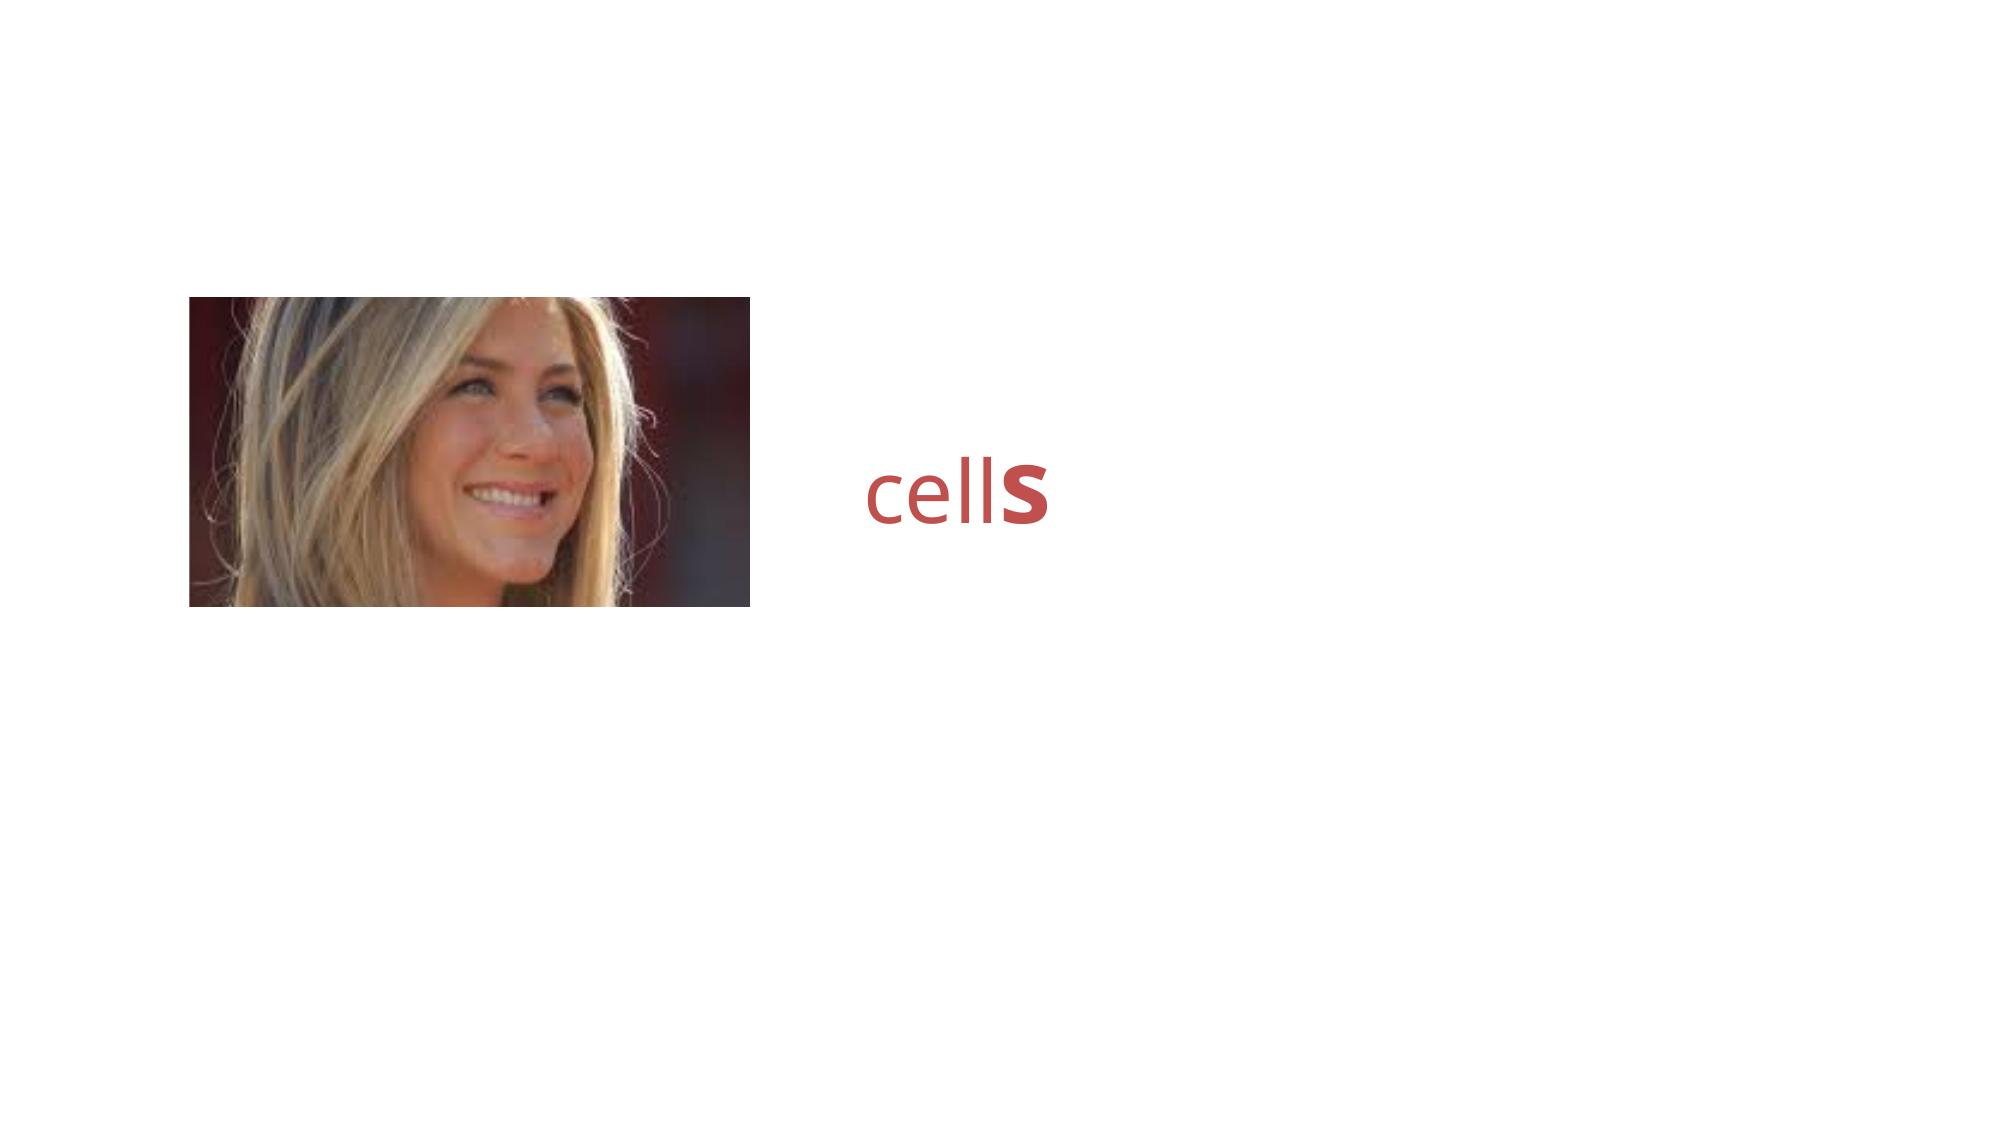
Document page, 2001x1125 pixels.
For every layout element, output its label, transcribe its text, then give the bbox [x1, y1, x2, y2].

title cells [324, 45, 1675, 850]
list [189, 297, 750, 607]
